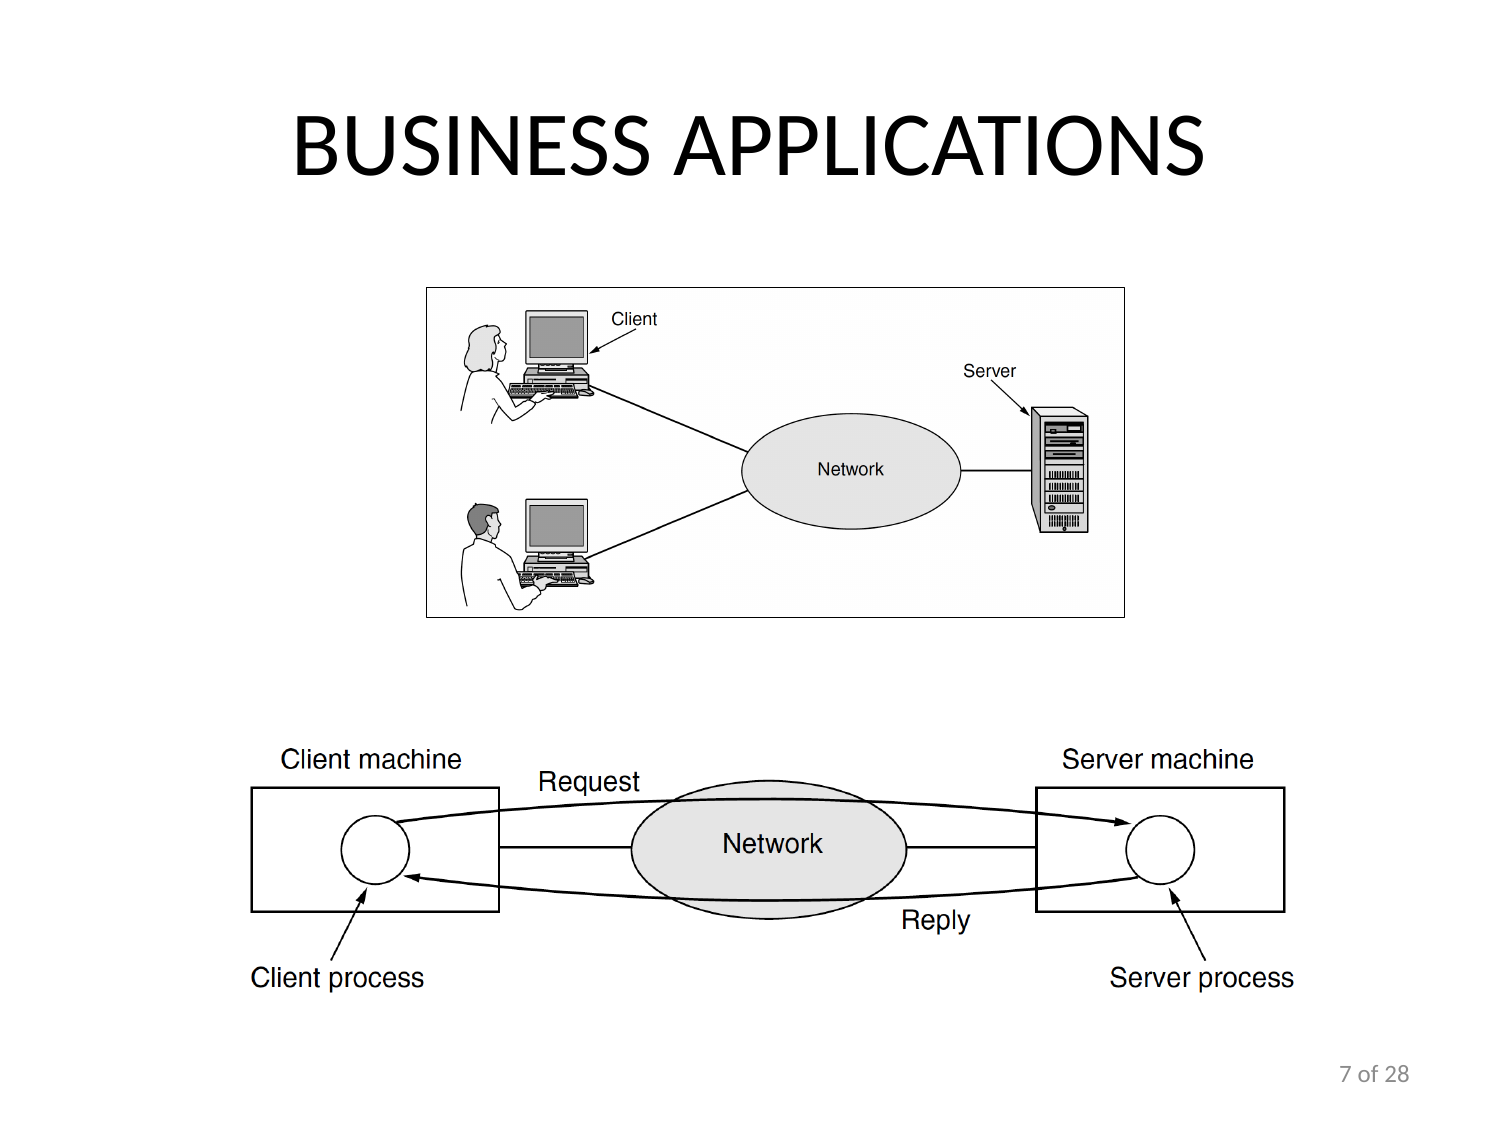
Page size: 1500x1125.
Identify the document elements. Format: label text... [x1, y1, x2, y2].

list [199, 724, 1351, 1018]
slide_number 7 of 28 [1074, 1042, 1425, 1103]
title Business Applications [75, 45, 1425, 233]
picture [426, 287, 1124, 618]
